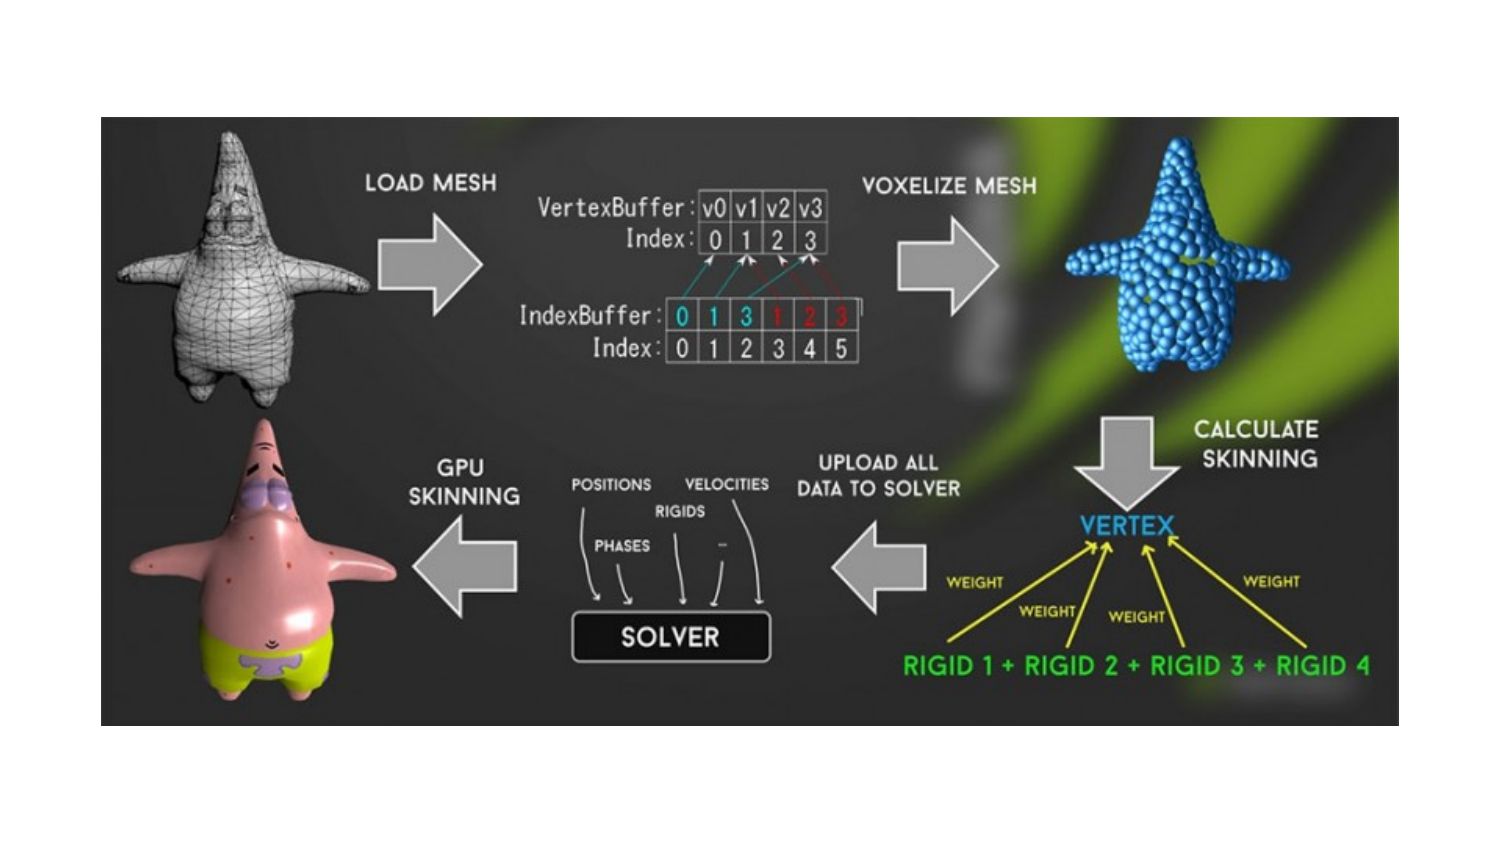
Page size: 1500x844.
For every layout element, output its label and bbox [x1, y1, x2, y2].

picture [101, 117, 1399, 726]
